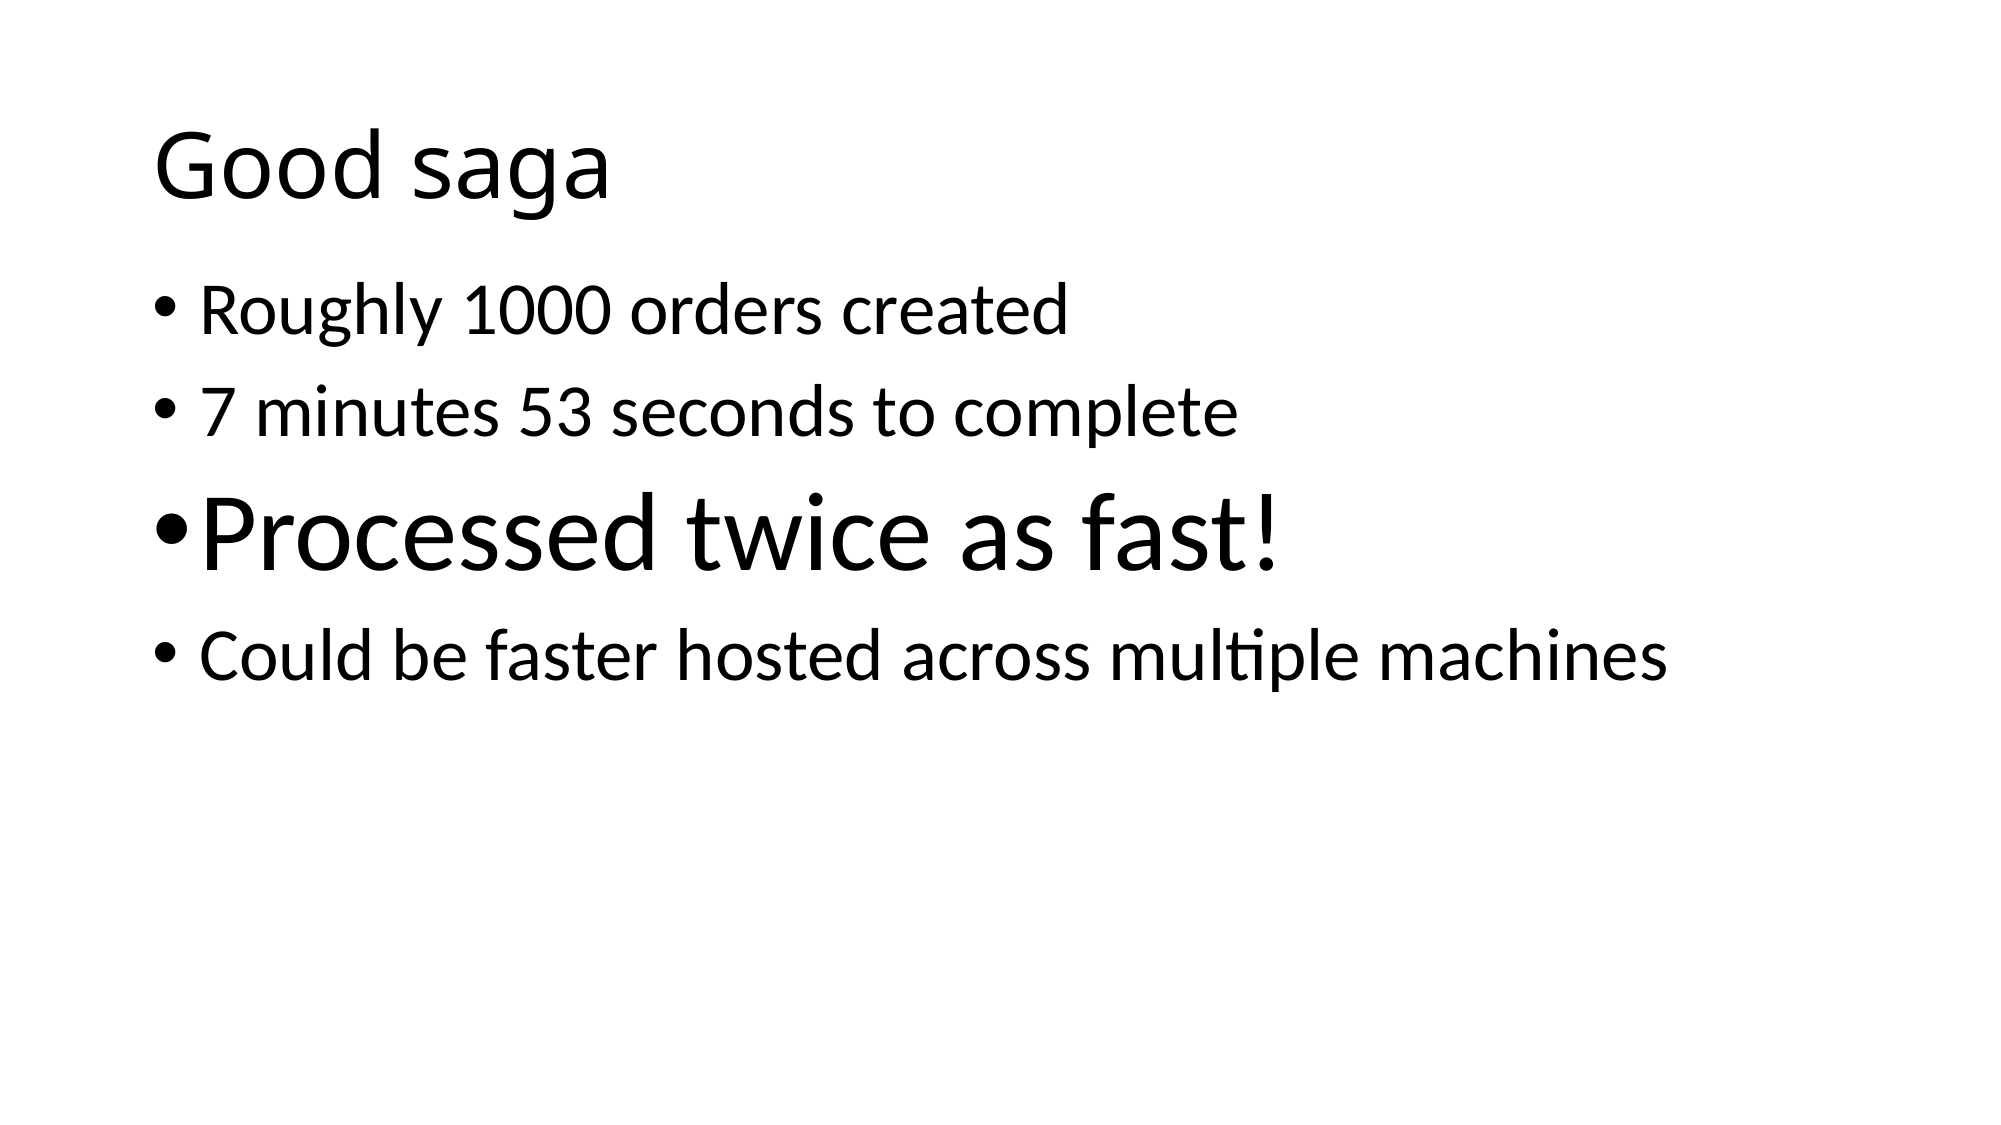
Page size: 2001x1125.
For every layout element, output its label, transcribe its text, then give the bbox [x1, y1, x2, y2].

text_box Roughly 1000 orders created 7 minutes 53 seconds to complete Processed twice as fast! Could be faster hosted across multiple machines [137, 262, 1894, 888]
title Good saga [137, 59, 1863, 262]
